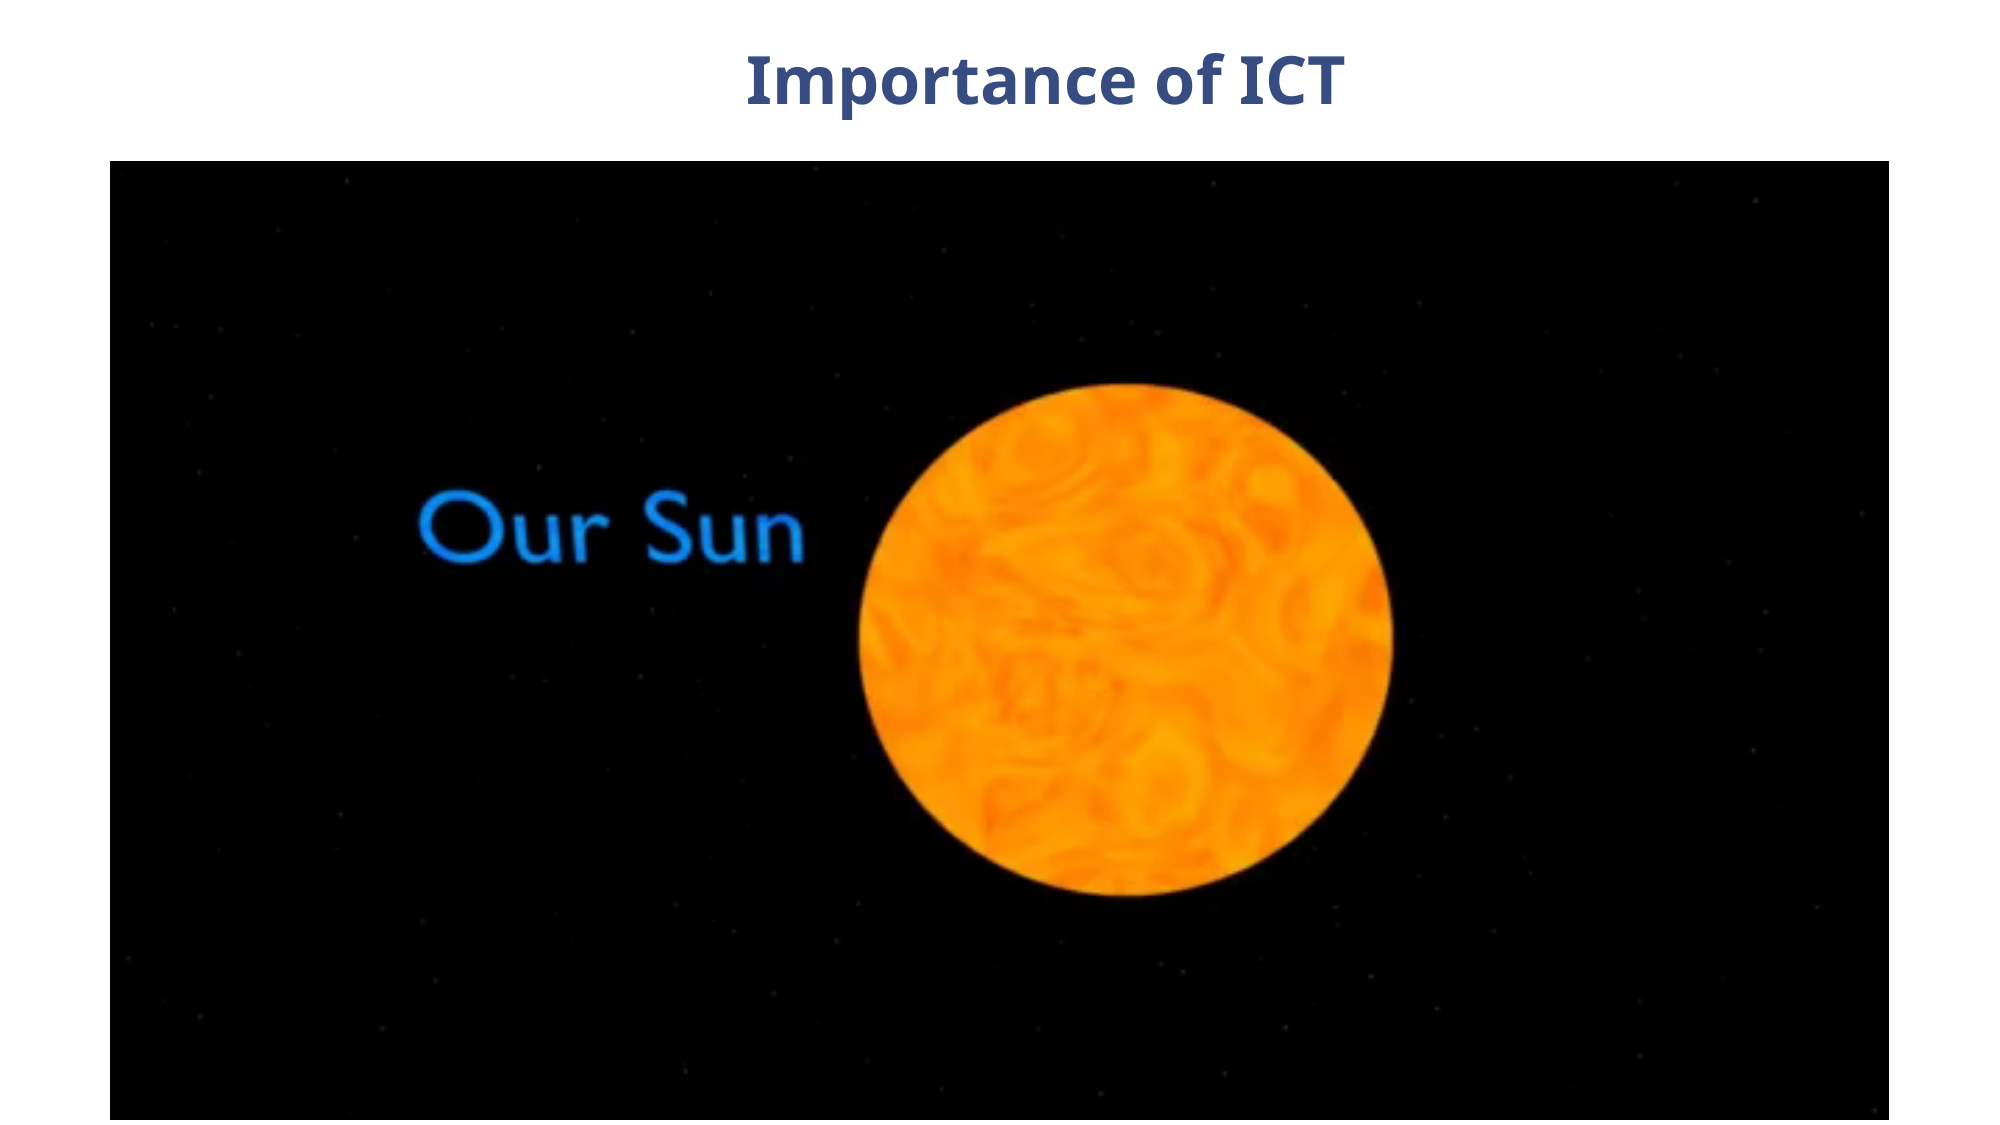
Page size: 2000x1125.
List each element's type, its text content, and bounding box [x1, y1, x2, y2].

text_box Importance of ICT [731, 30, 1362, 126]
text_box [109, 160, 1890, 1121]
